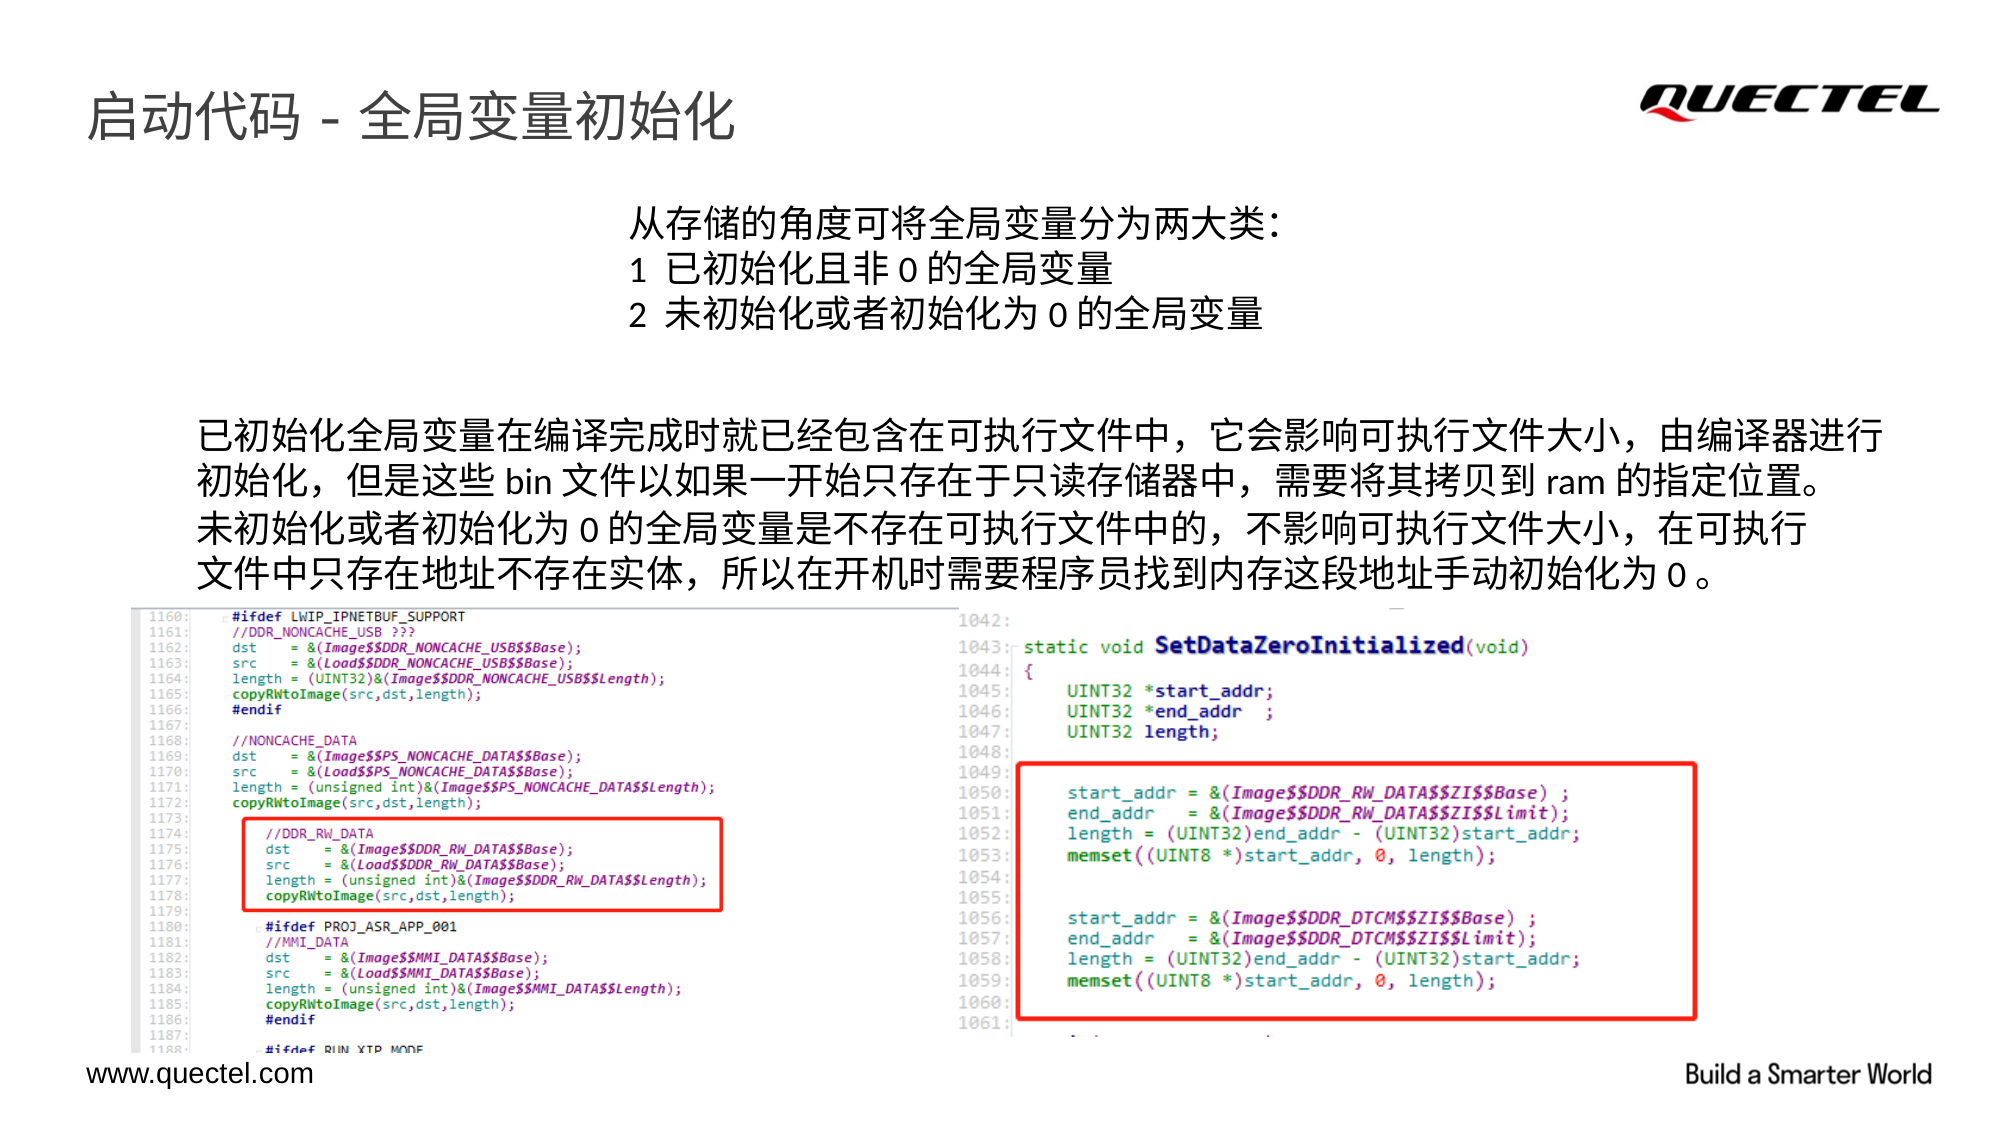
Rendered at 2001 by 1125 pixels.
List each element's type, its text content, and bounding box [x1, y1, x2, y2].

title 启动代码-全局变量初始化 [71, 82, 1887, 156]
text_box 已初始化全局变量在编译完成时就已经包含在可执行文件中，它会影响可执行文件大小，由编译器进行初始化，但是这些bin文件以如果一开始只存在于只读存储器中，需要将其拷贝到ram的指定位置。 [181, 404, 1924, 510]
picture [1595, 32, 1985, 165]
text_box 未初始化或者初始化为0的全局变量是不存在可执行文件中的，不影响可执行文件大小，在可执行文件中只存在地址不存在实体，所以在开机时需要程序员找到内存这段地址手动初始化为0。 [181, 497, 1846, 602]
picture [131, 607, 1981, 1125]
text_box 从存储的角度可将全局变量分为两大类： 1 已初始化且非0的全局变量 2 未初始化或者初始化为0的全局变量 [613, 192, 1387, 342]
